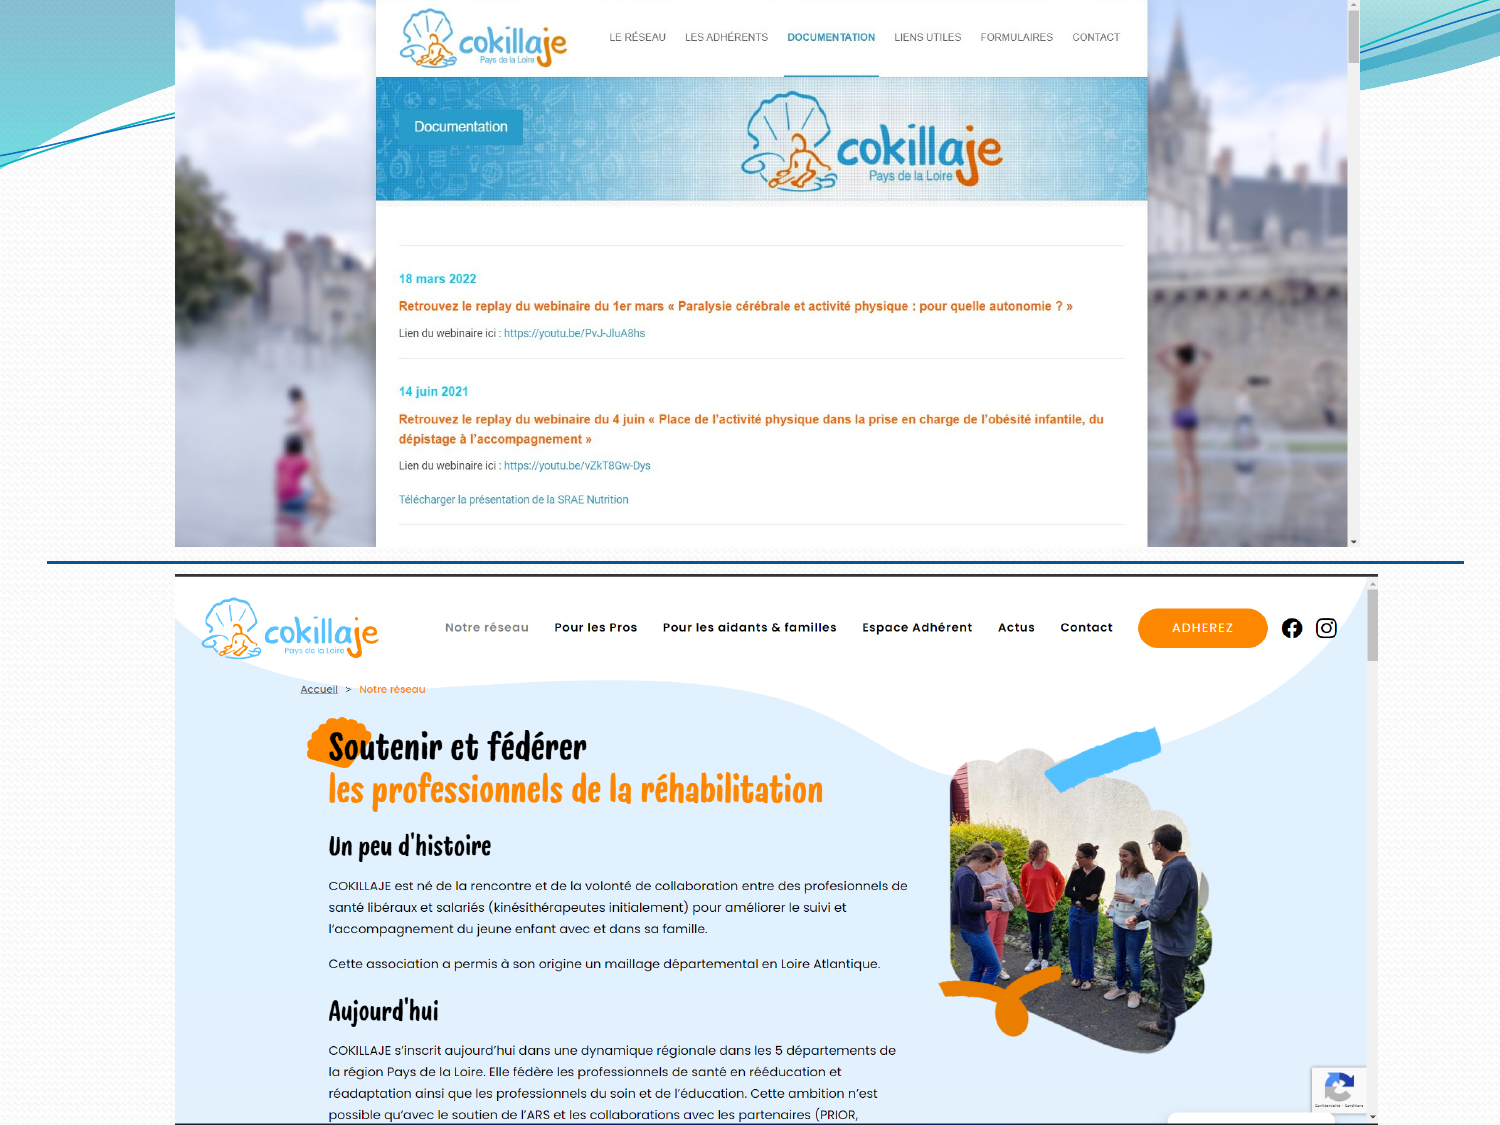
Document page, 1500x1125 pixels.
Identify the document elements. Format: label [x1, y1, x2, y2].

picture [175, 0, 1360, 547]
picture [175, 573, 1378, 1125]
